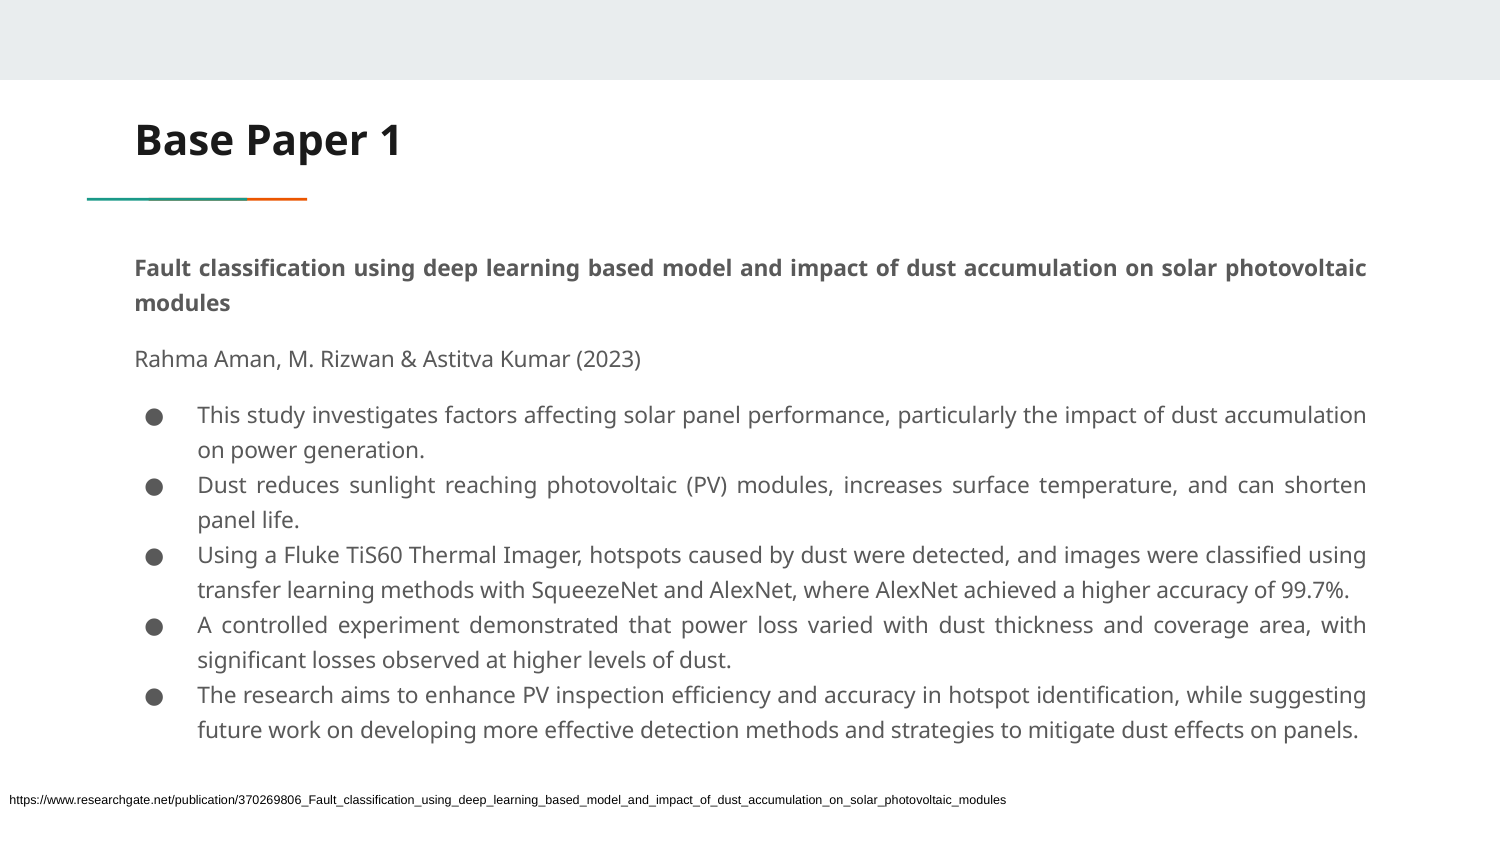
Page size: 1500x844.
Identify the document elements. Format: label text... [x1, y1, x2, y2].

text_box https://www.researchgate.net/publication/370269806_Fault_classification_using_deep_learning_based_model_and_impact_of_dust_accumulation_on_solar_photovoltaic_modules [0, 784, 1500, 815]
list Fault classification using deep learning based model and impact of dust accumulation on solar photovoltaic modules Rahma Aman, M. Rizwan & Astitva Kumar (2023) This study investigates factors affecting solar panel performance, particularly the impact of dust accumulation on power generation. Dust reduces sunlight reaching photovoltaic (PV) modules, increases surface temperature, and can shorten panel life. Using a Fluke TiS60 Thermal Imager, hotspots caused by dust were detected, and images were classified using transfer learning methods with SqueezeNet and AlexNet, where AlexNet achieved a higher accuracy of 99.7%. A controlled experiment demonstrated that power loss varied with dust thickness and coverage area, with significant losses observed at higher levels of dust. The research aims to enhance PV inspection efficiency and accuracy in hotspot identification, while suggesting future work on developing more effective detection methods and strategies to mitigate dust effects on panels. [119, 233, 1381, 784]
title Base Paper 1 [119, 95, 1381, 183]
